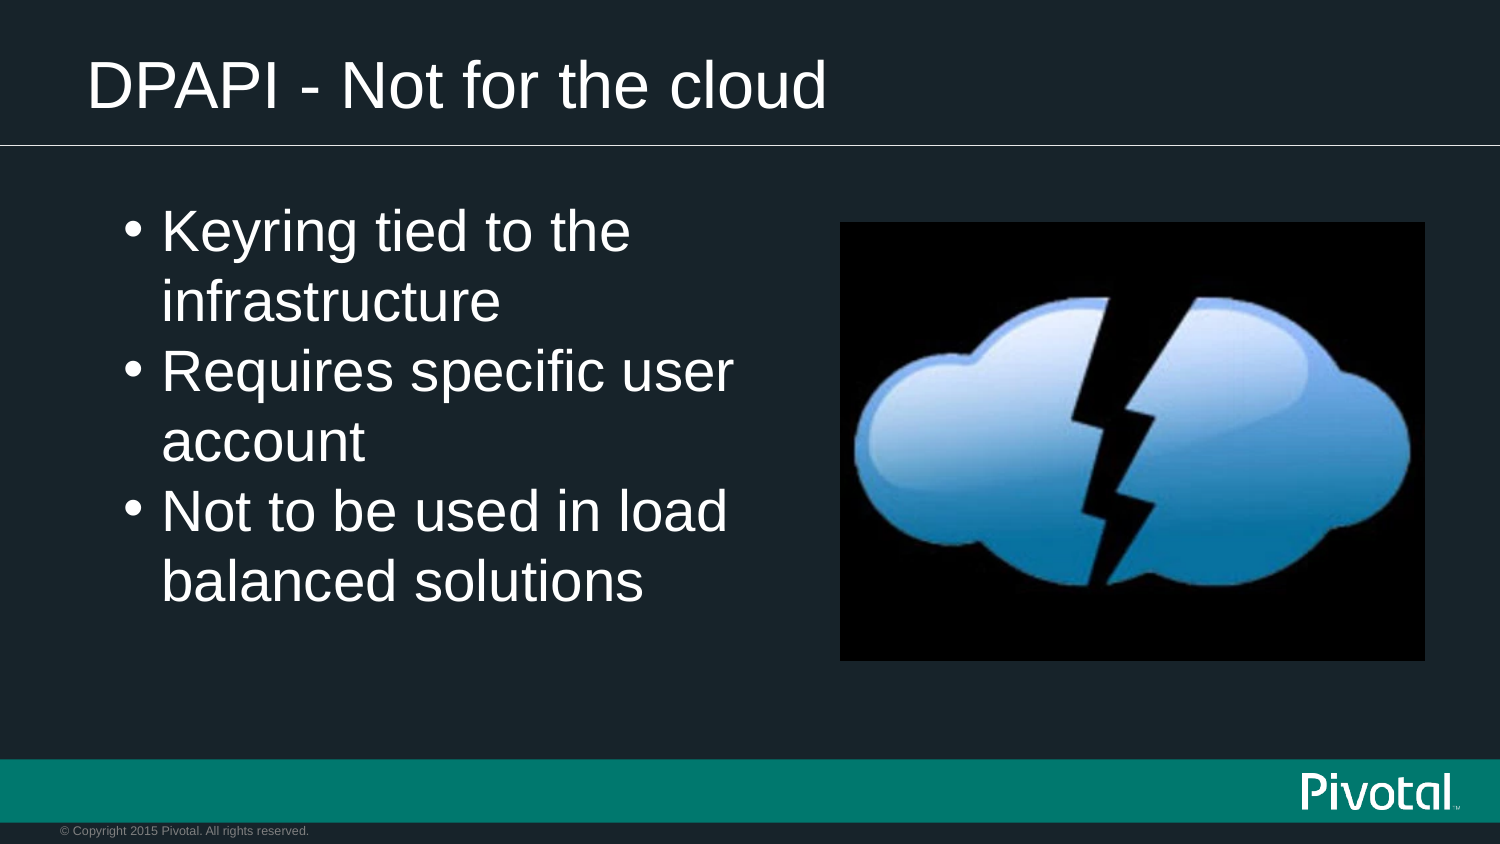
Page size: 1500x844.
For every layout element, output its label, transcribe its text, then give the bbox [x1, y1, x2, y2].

title DPAPI - Not for the cloud [75, 52, 1425, 113]
picture [840, 222, 1426, 662]
picture [1302, 773, 1460, 810]
list Keyring tied to the infrastructure Requires specific user account Not to be used in load balanced solutions [75, 181, 864, 688]
